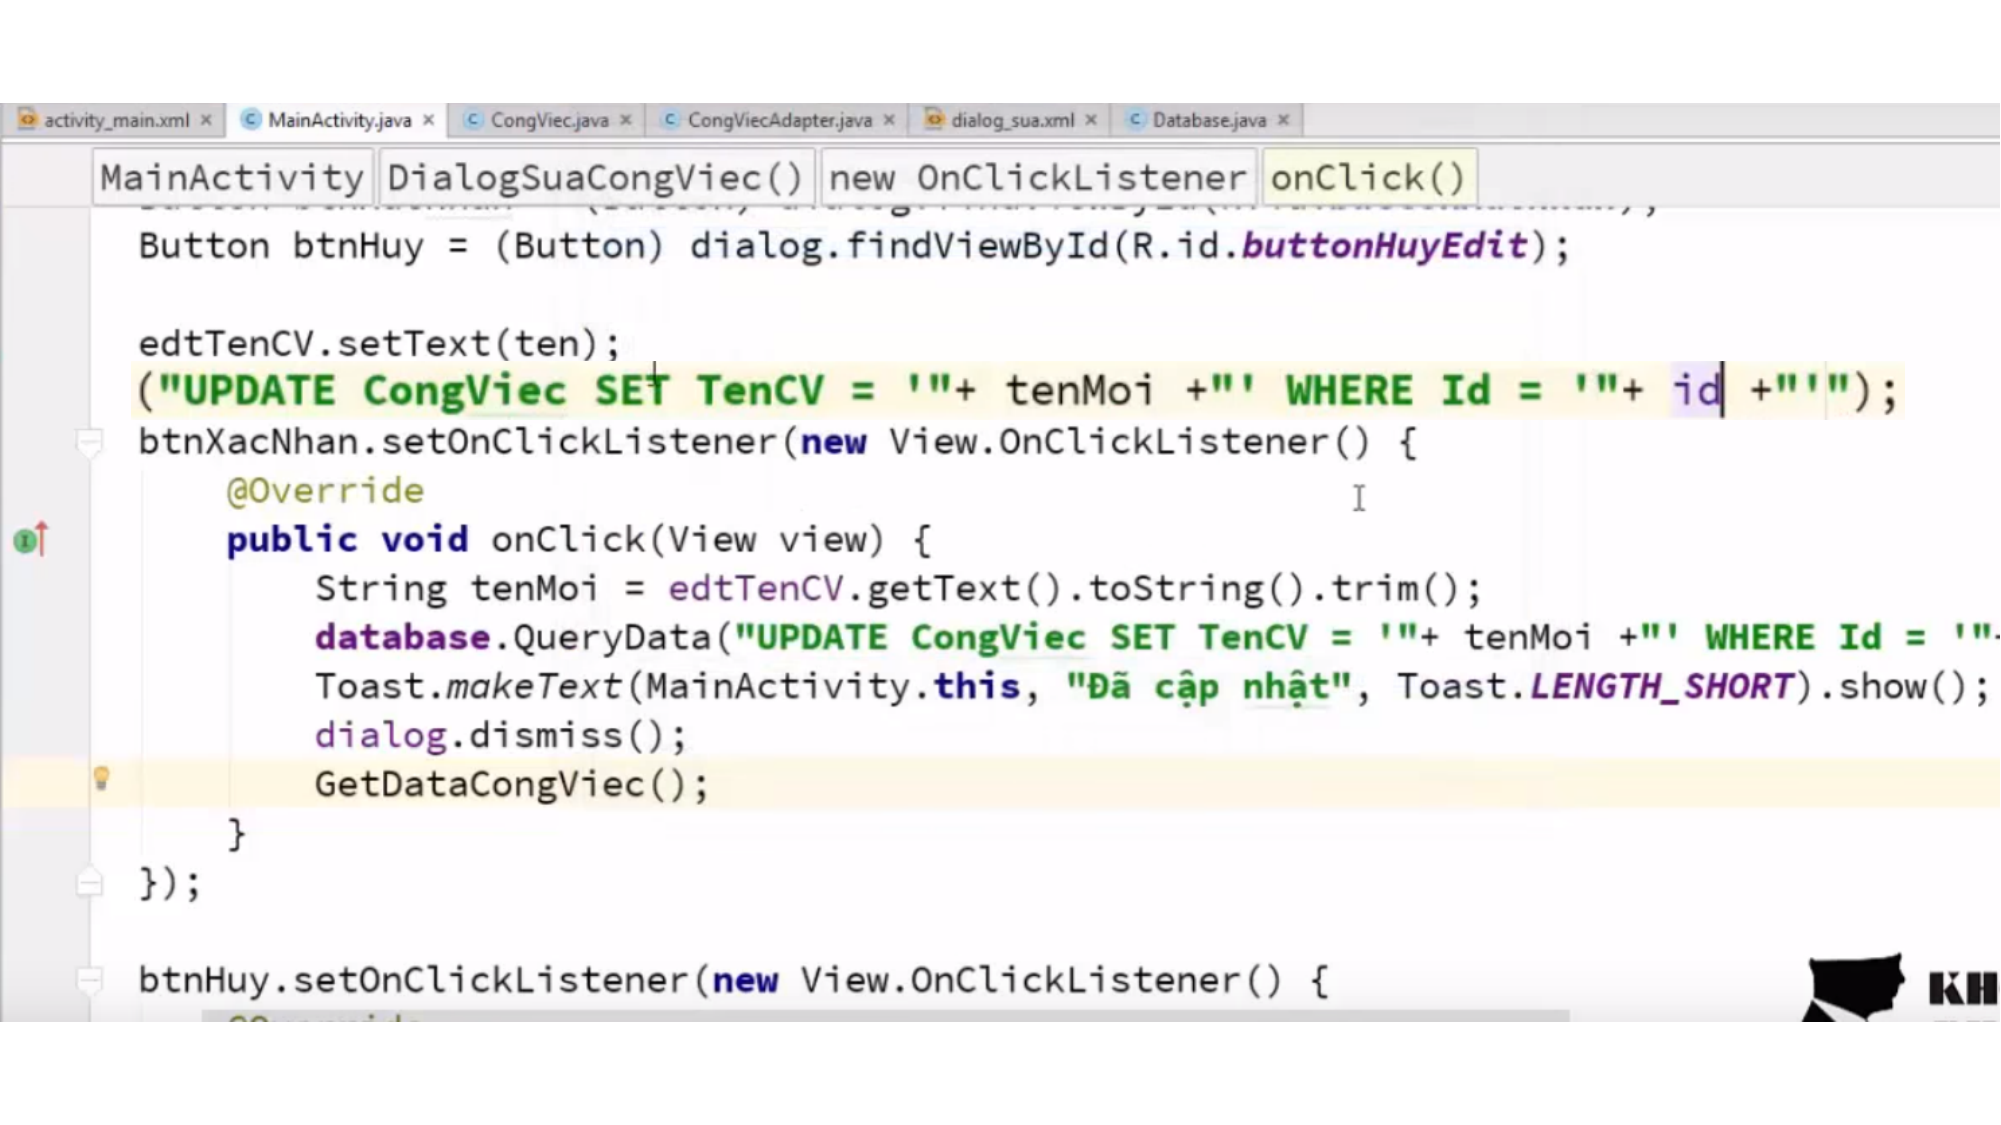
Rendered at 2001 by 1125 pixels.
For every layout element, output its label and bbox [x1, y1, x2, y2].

picture [0, 103, 2000, 1022]
